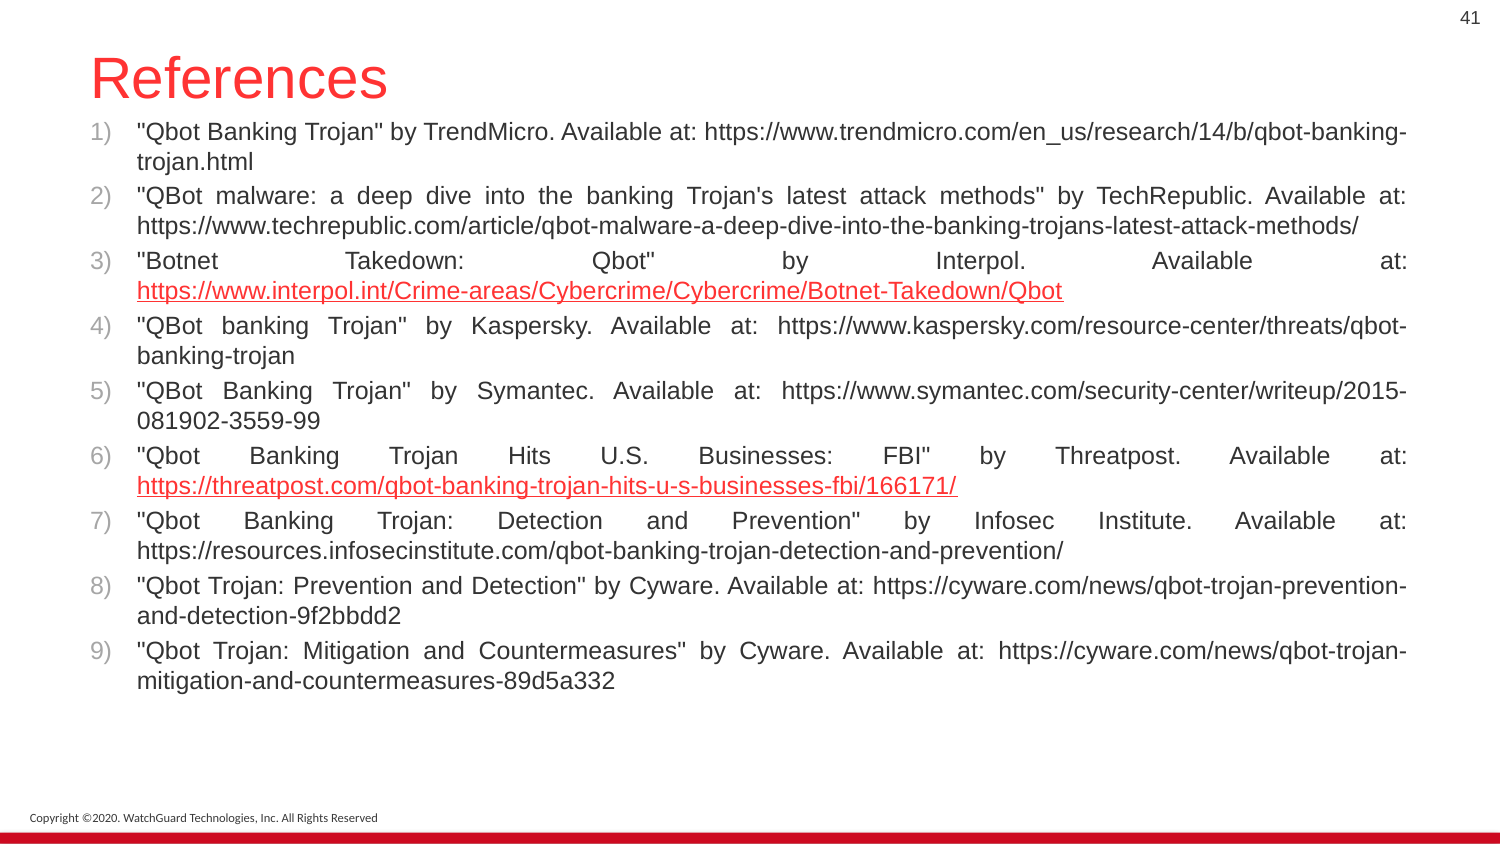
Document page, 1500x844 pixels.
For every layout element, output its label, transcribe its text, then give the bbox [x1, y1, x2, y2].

slide_number 41 [1398, 0, 1497, 40]
title References [75, 33, 1425, 107]
list "Qbot Banking Trojan" by TrendMicro. Available at: https://www.trendmicro.com/en_us/research/14/b/qbot-banking-trojan.html "QBot malware: a deep dive into the banking Trojan's latest attack methods" by TechRepublic. Available at: https://www.techrepublic.com/article/qbot-malware-a-deep-dive-into-the-banking-trojans-latest-attack-methods/ "Botnet Takedown: Qbot" by Interpol. Available at: https://www.interpol.int/Crime-areas/Cybercrime/Cybercrime/Botnet-Takedown/Qbot "QBot banking Trojan" by Kaspersky. Available at: https://www.kaspersky.com/resource-center/threats/qbot-banking-trojan "QBot Banking Trojan" by Symantec. Available at: https://www.symantec.com/security-center/writeup/2015-081902-3559-99 "Qbot Banking Trojan Hits U.S. Businesses: FBI" by Threatpost. Available at: https://threatpost.com/qbot-banking-trojan-hits-u-s-businesses-fbi/166171/ "Qbot Banking Trojan: Detection and Prevention" by Infosec Institute. Available at: https://resources.infosecinstitute.com/qbot-banking-trojan-detection-and-prevention/ "Qbot Trojan: Prevention and Detection" by Cyware. Available at: https://cyware.com/news/qbot-trojan-prevention-and-detection-9f2bbdd2 "Qbot Trojan: Mitigation and Countermeasures" by Cyware. Available at: https://cyware.com/news/qbot-trojan-mitigation-and-countermeasures-89d5a332 [75, 107, 1425, 797]
